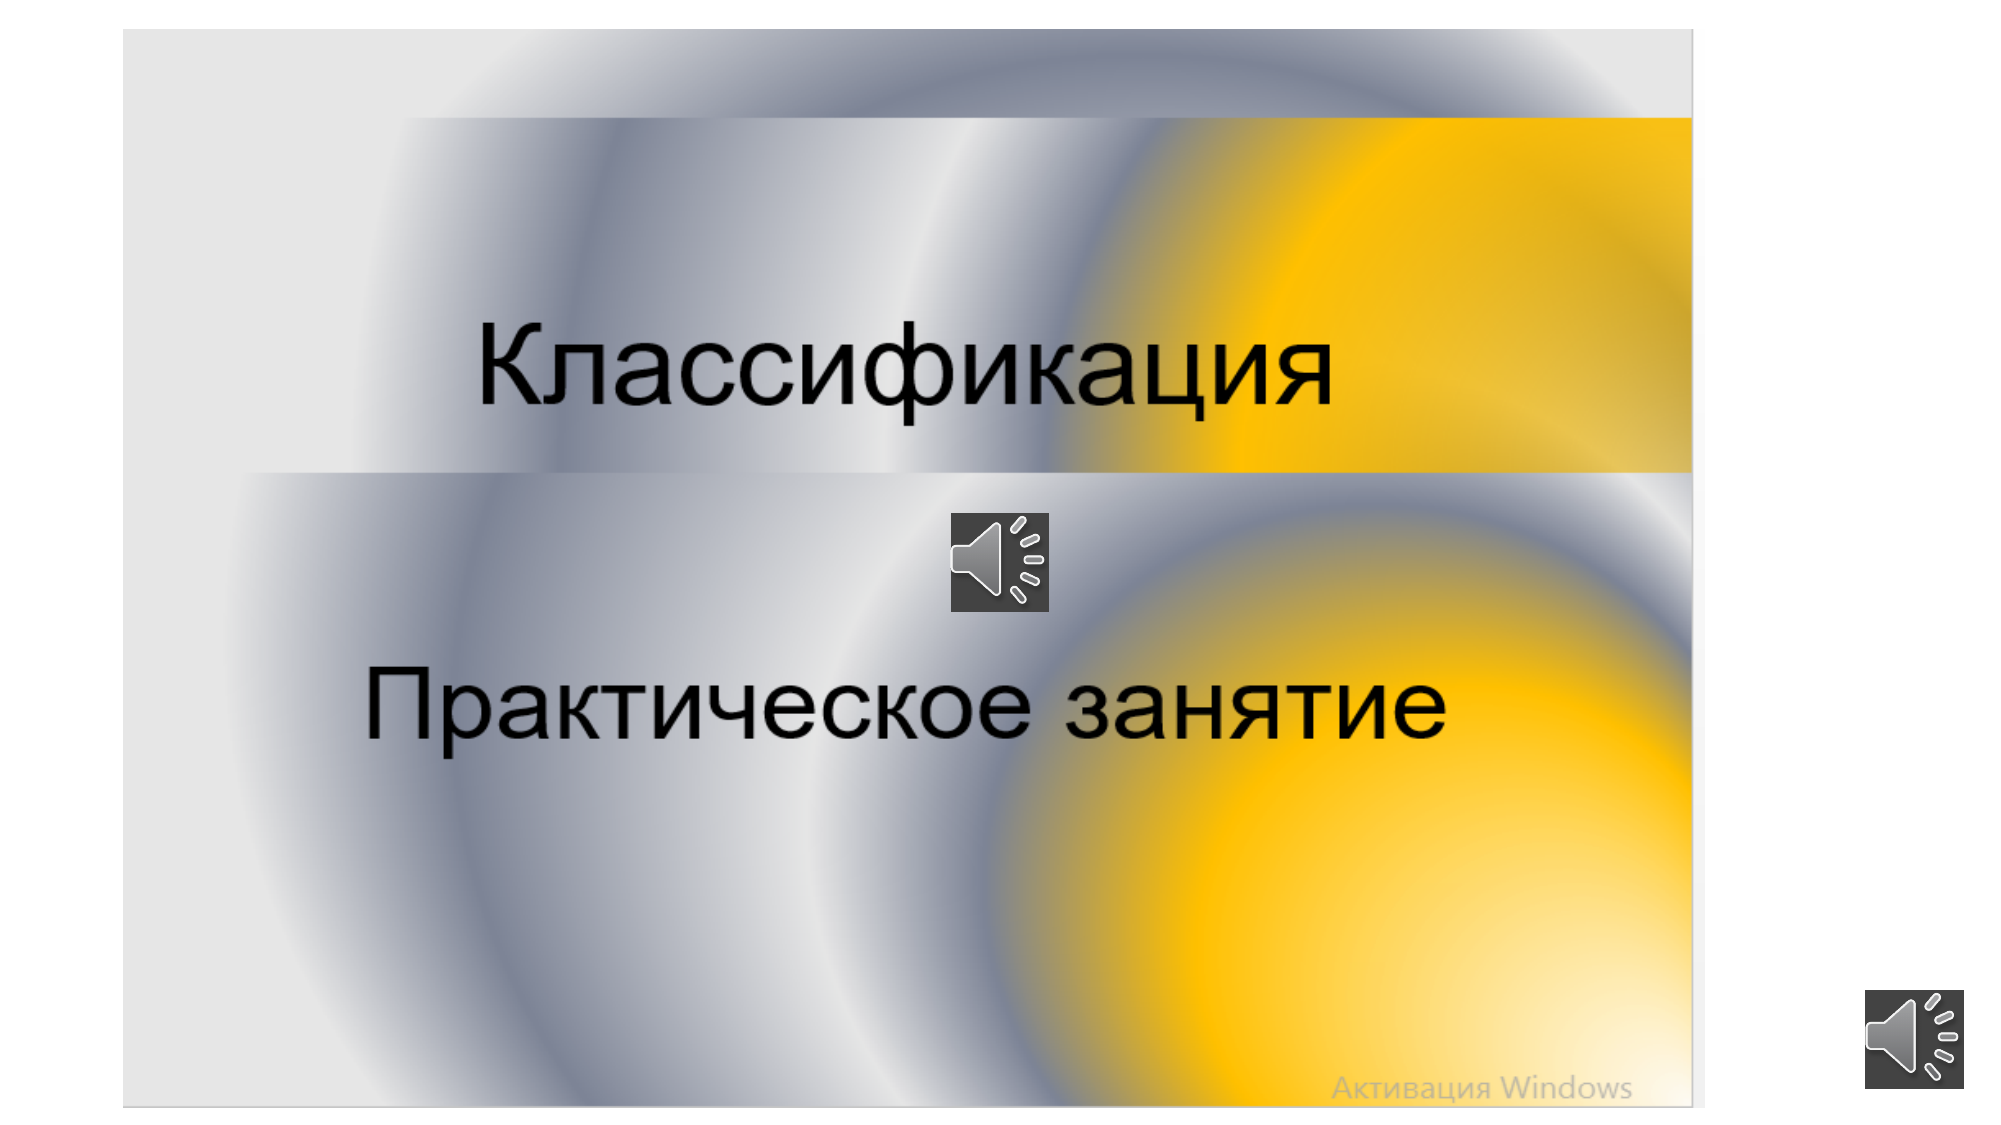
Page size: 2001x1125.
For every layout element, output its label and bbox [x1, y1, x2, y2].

picture [1864, 989, 1965, 1090]
picture [123, 29, 1705, 1108]
